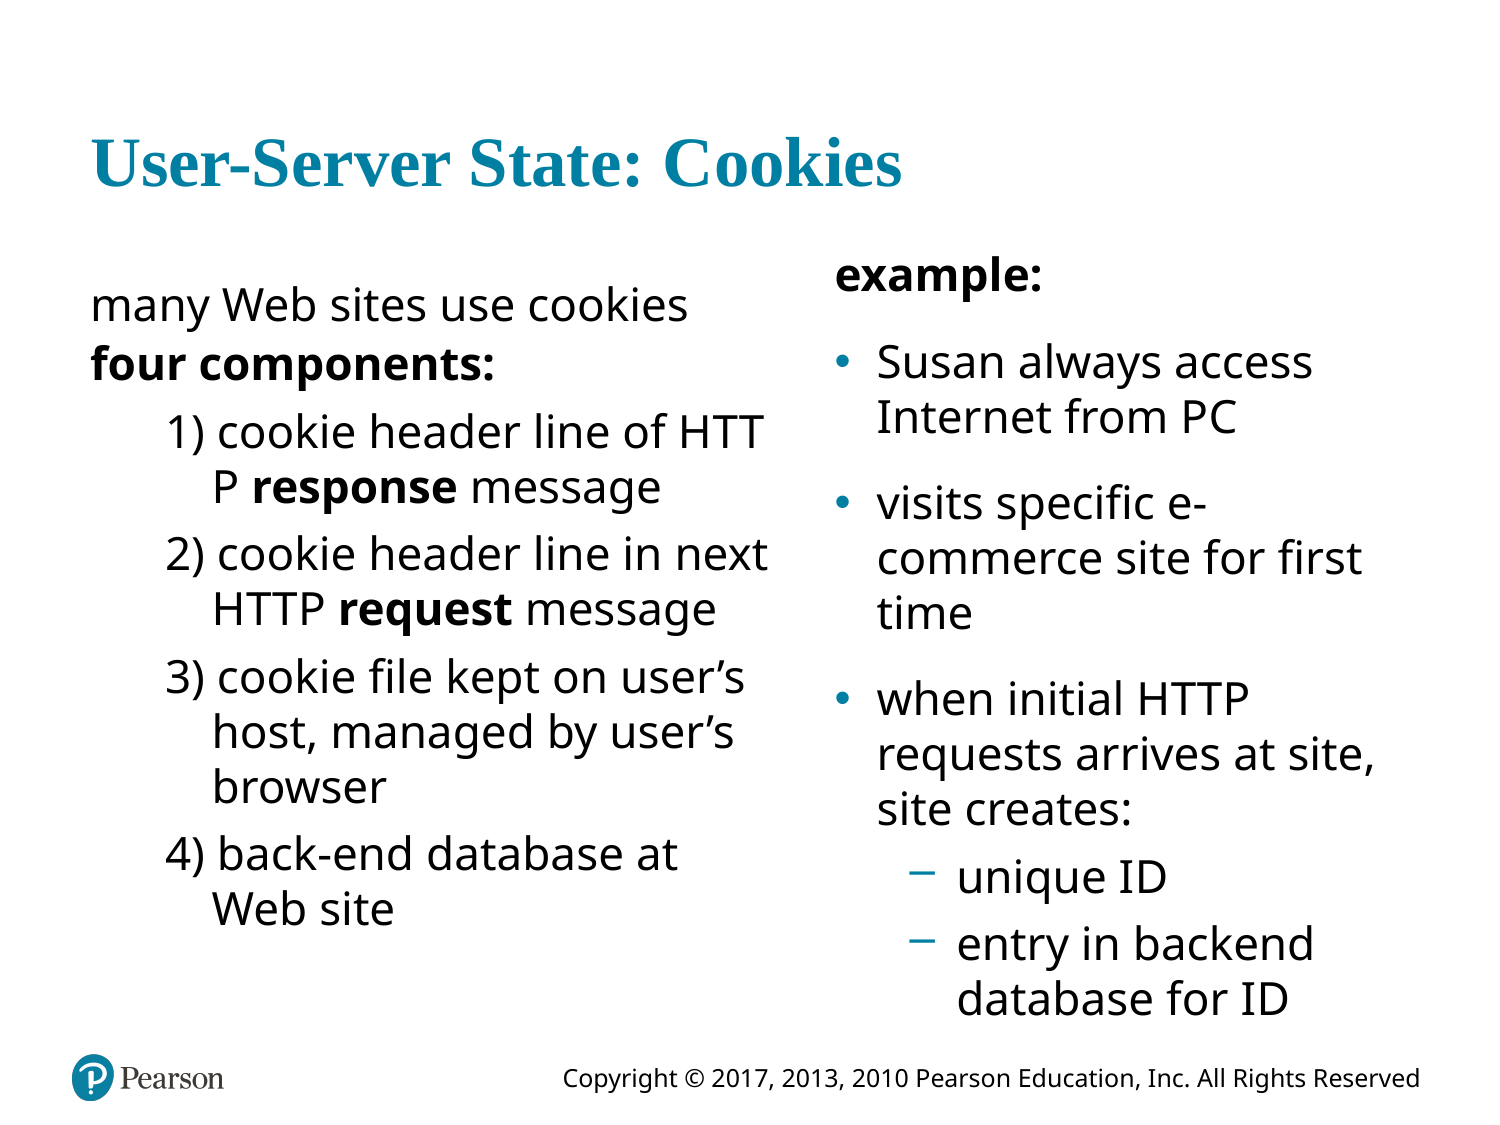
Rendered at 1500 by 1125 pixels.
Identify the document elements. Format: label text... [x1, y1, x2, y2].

list example: Susan always access Internet from P C visits specific e-commerce site for first time when initial H T T P requests arrives at site, site creates: unique I D entry in backend database for I D [819, 239, 1425, 1040]
picture [72, 1087, 83, 1101]
picture [80, 1063, 106, 1088]
title User-Server State: Cookies [75, 0, 1425, 216]
list many Web sites use cookies four components: 1) cookie header line of H T T P response message 2) cookie header line in next H T T P request message 3) cookie file kept on user’s host, managed by user’s browser 4) back-end database at Web site [75, 266, 795, 950]
picture [98, 1054, 224, 1101]
picture [72, 1054, 88, 1070]
